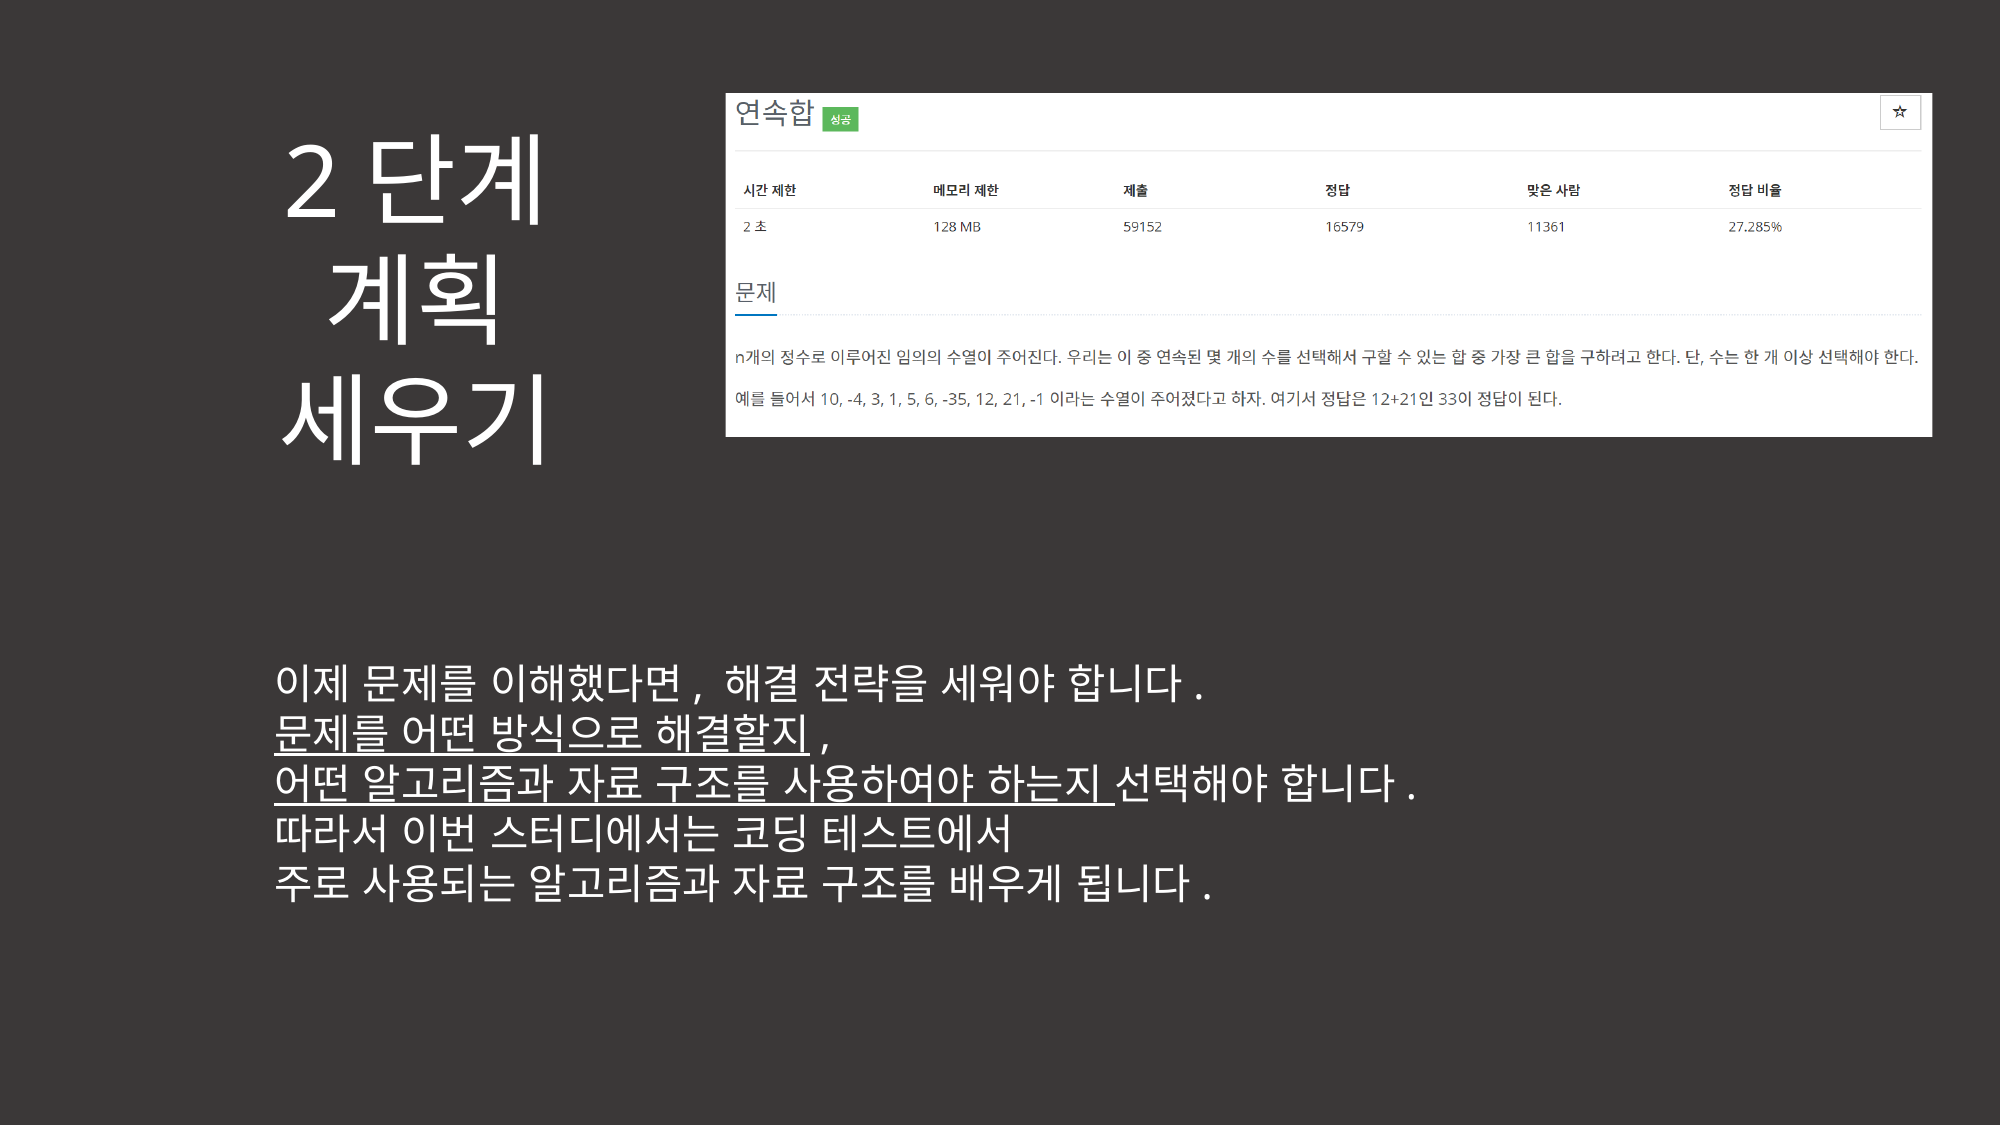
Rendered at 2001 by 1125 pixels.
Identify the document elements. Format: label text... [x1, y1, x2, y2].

text_box 이제 문제를 이해했다면, 해결 전략을 세워야 합니다. 문제를 어떤 방식으로 해결할지, 어떤 알고리즘과 자료 구조를 사용하여야 하는지 선택해야 합니다. 따라서 이번 스터디에서는 코딩 테스트에서 주로 사용되는 알고리즘과 자료 구조를 배우게 됩니다. [259, 650, 1433, 916]
text_box 2단계 계획 세우기 [263, 110, 569, 485]
picture [725, 93, 1933, 437]
